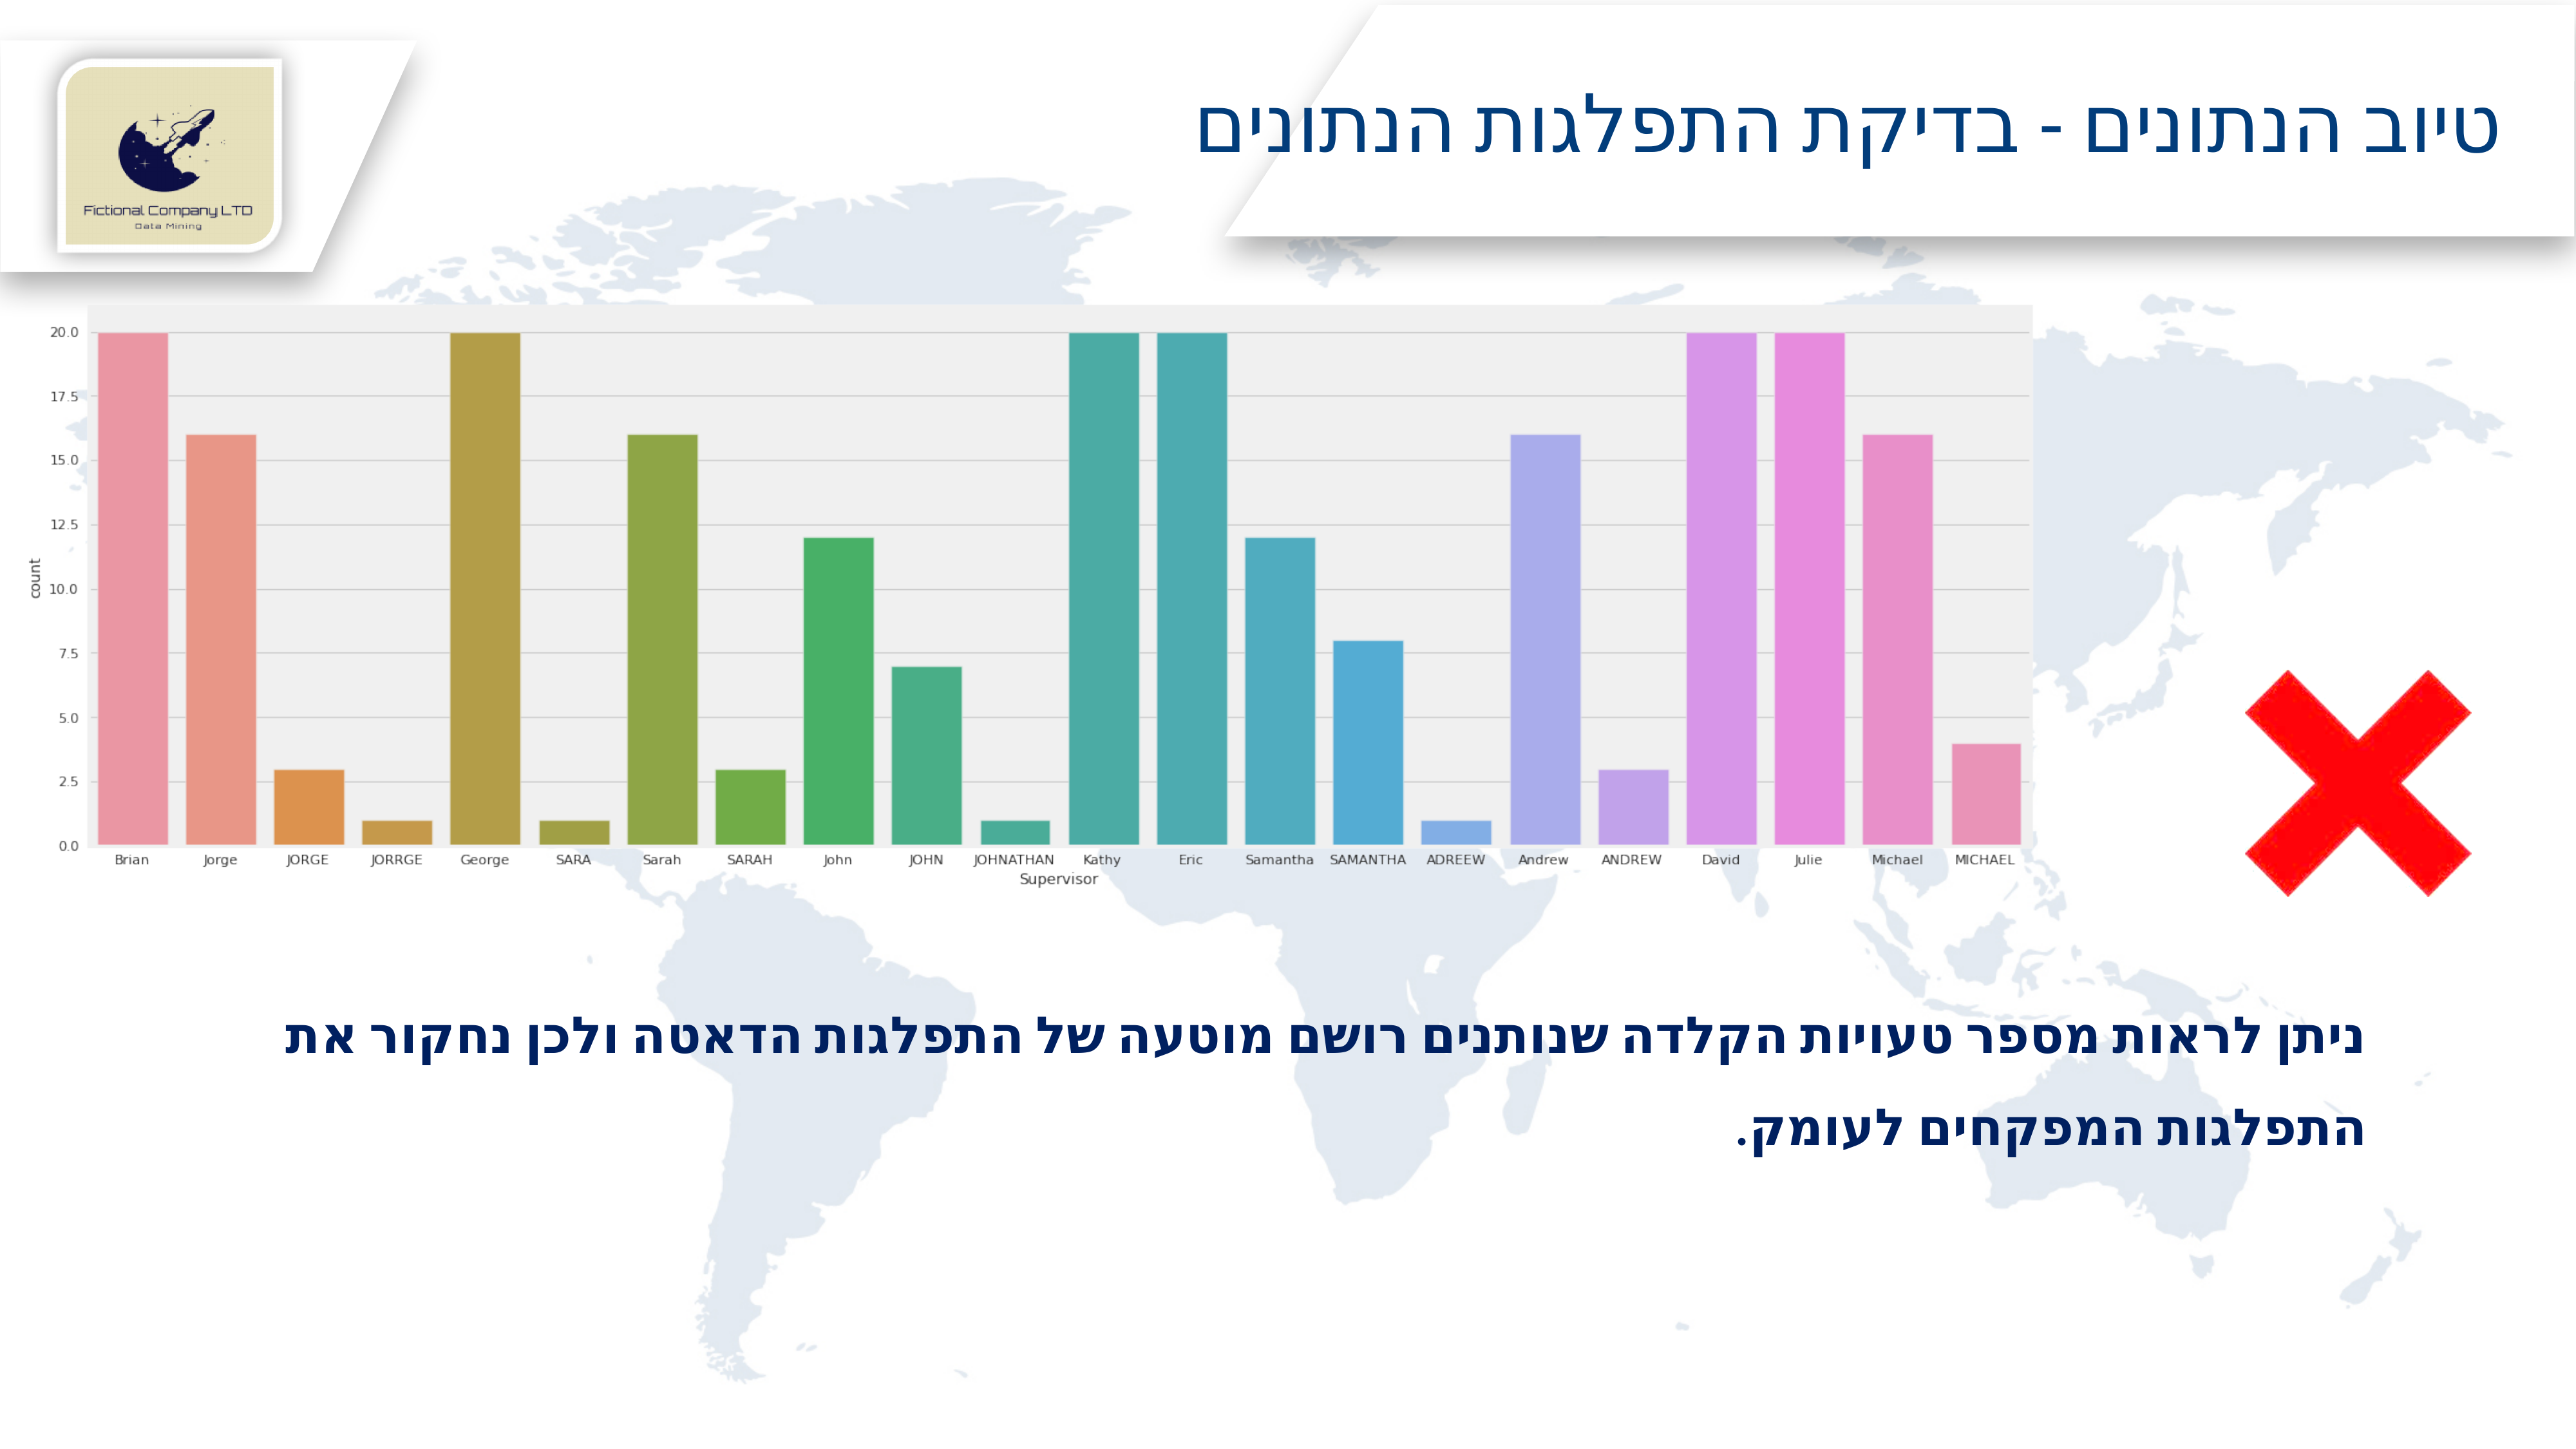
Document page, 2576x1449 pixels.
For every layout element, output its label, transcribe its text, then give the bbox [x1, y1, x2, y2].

text_box [1224, 5, 2575, 237]
text_box ניתן לראות מספר טעויות הקלדה שנותנים רושם מוטעה של התפלגות הדאטה ולכן נחקור את התפלגות המפקחים לעומק. [104, 886, 2378, 1196]
picture [0, 0, 2576, 1449]
text_box טיוב הנתונים - בדיקת התפלגות הנתונים [298, 66, 2508, 174]
picture [61, 62, 278, 249]
text_box [0, 40, 417, 272]
